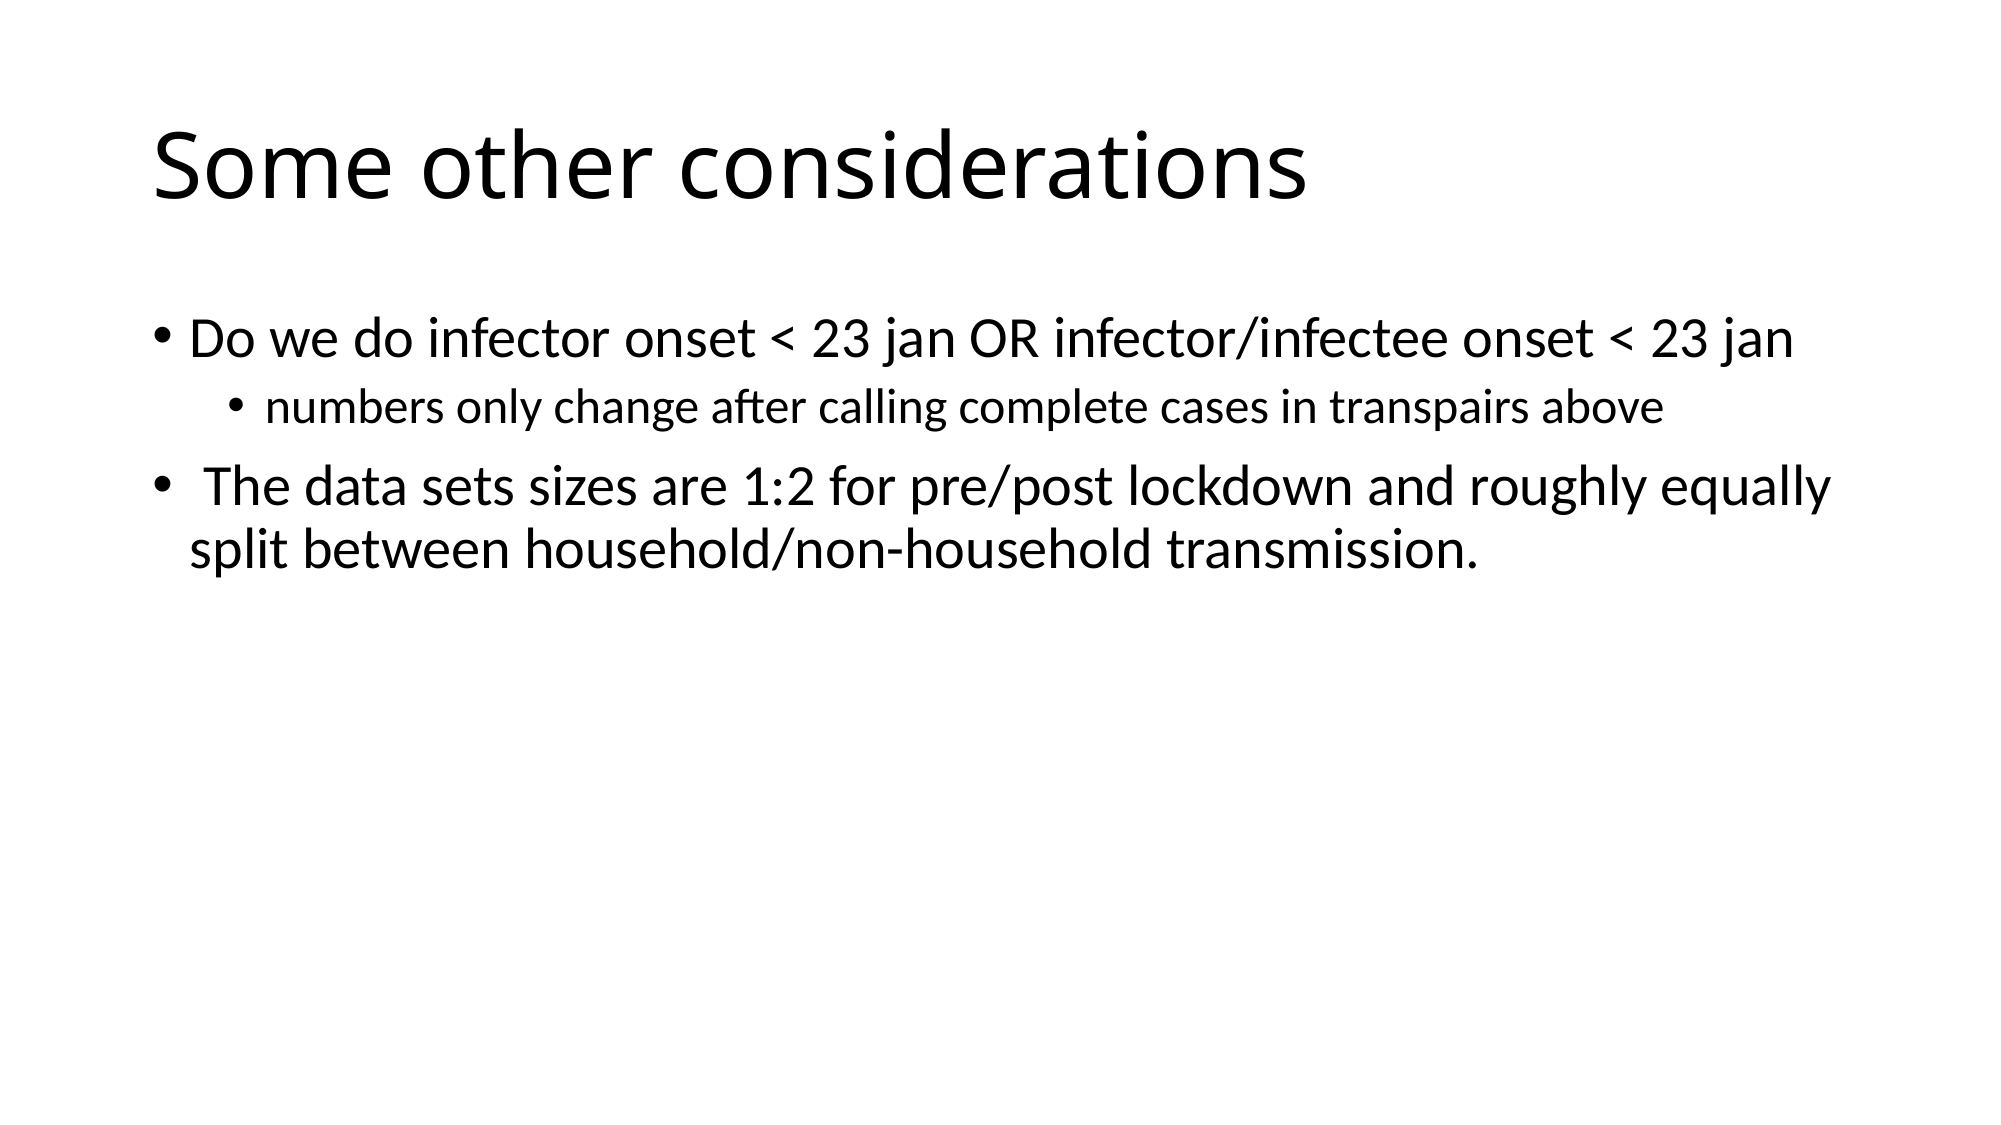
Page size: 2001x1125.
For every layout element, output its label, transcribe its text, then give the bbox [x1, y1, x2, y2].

title Some other considerations [137, 59, 1863, 278]
list Do we do infector onset < 23 jan OR infector/infectee onset < 23 jan numbers only change after calling complete cases in transpairs above The data sets sizes are 1:2 for pre/post lockdown and roughly equally split between household/non-household transmission. [137, 299, 1863, 1014]
